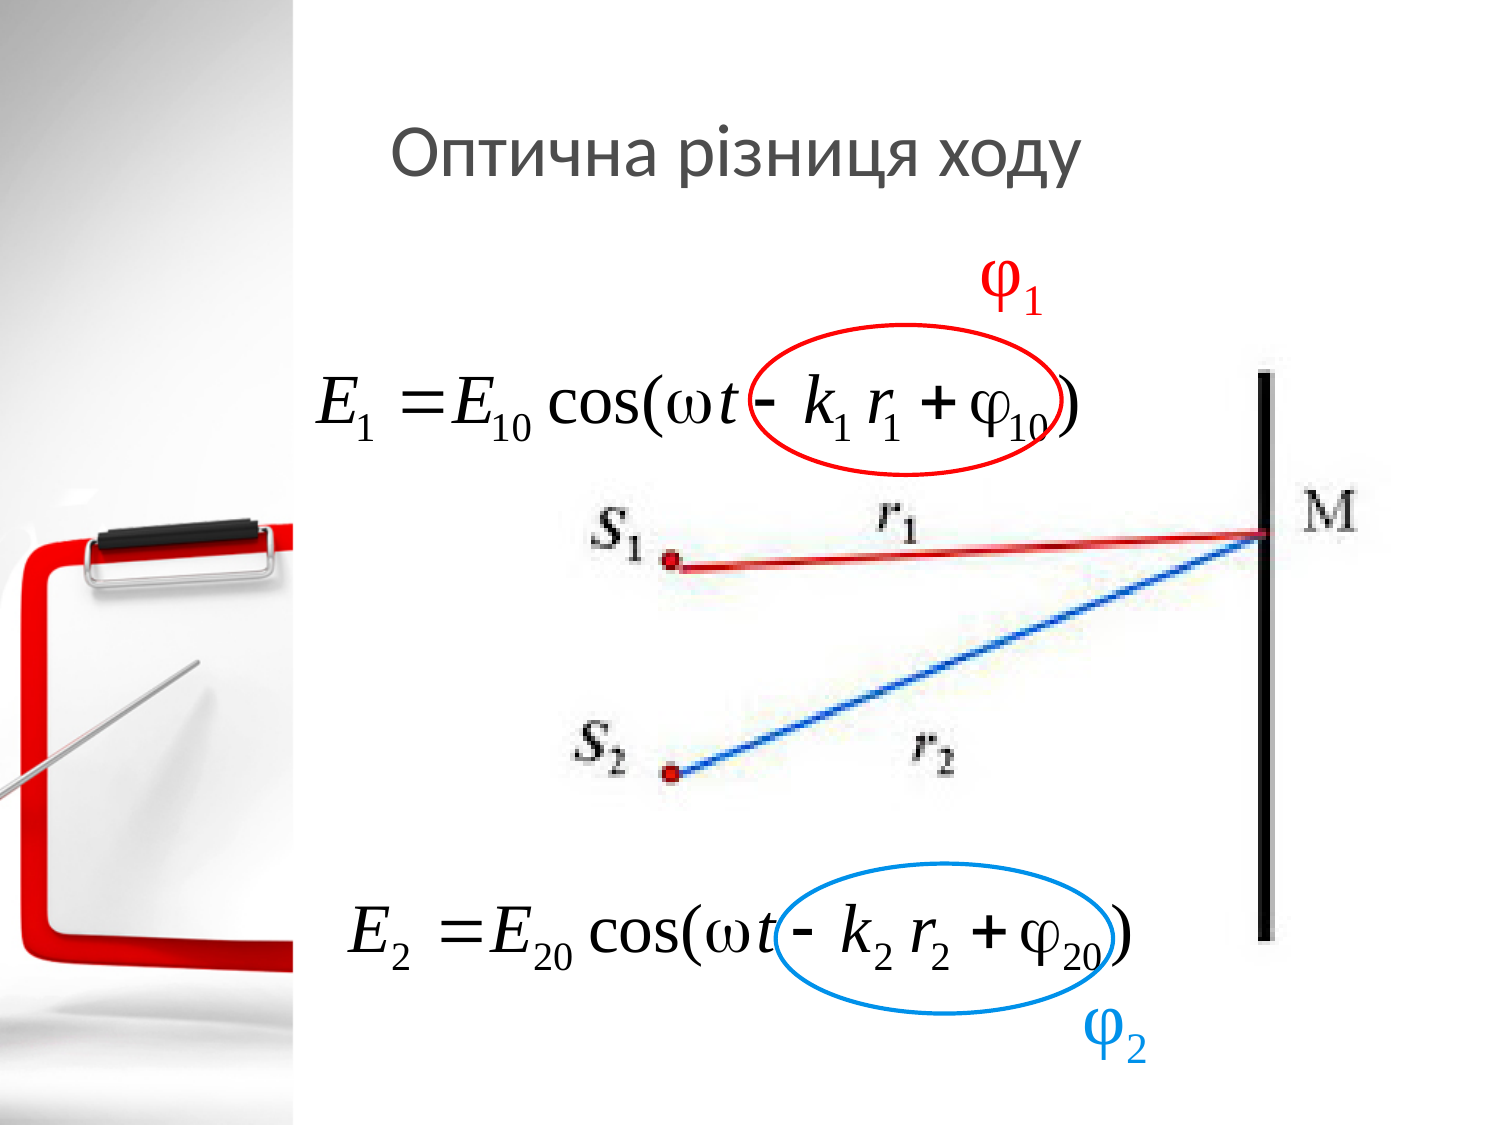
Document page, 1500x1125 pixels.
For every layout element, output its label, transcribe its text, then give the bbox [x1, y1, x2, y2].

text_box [335, 883, 1164, 988]
picture [0, 0, 1500, 1125]
text_box φ2 [1068, 995, 1163, 1080]
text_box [303, 352, 1115, 459]
title Оптична різниця ходу [375, 87, 1450, 205]
text_box [830, 996, 1059, 1016]
text_box φ1 [964, 214, 1060, 277]
